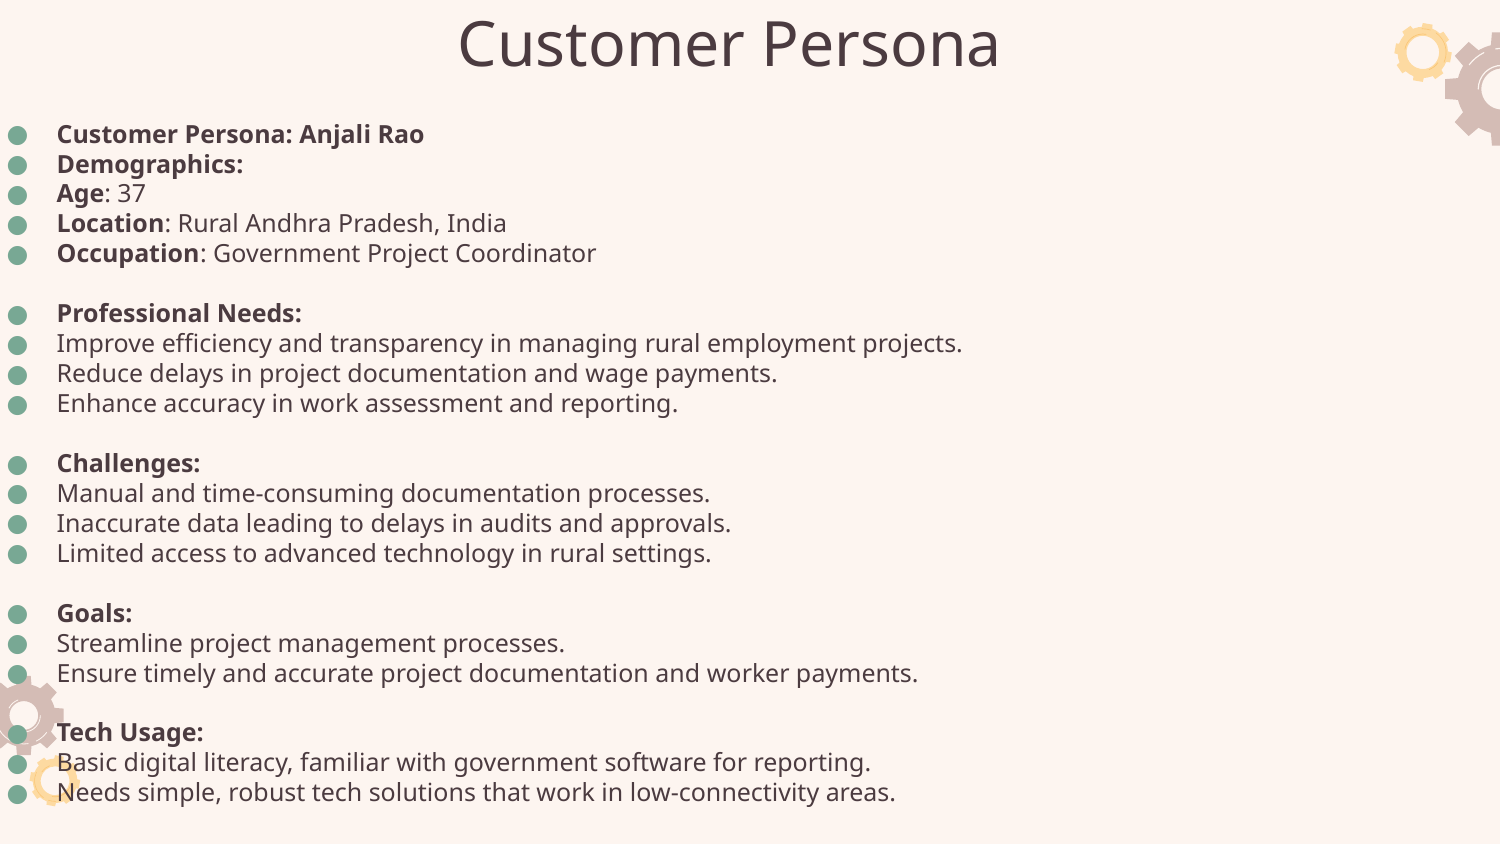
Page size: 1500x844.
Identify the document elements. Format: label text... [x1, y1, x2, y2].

title Customer Persona [105, 0, 1371, 83]
subtitle Customer Persona: Anjali Rao Demographics: Age: 37 Location: Rural Andhra Pradesh, India Occupation: Government Project Coordinator Professional Needs: Improve efficiency and transparency in managing rural employment projects. Reduce delays in project documentation and wage payments. Enhance accuracy in work assessment and reporting. Challenges: Manual and time-consuming documentation processes. Inaccurate data leading to delays in audits and approvals. Limited access to advanced technology in rural settings. Goals: Streamline project management processes. Ensure timely and accurate project documentation and worker payments. Tech Usage: Basic digital literacy, familiar with government software for reporting. Needs simple, robust tech solutions that work in low-connectivity areas. [0, 103, 1467, 843]
